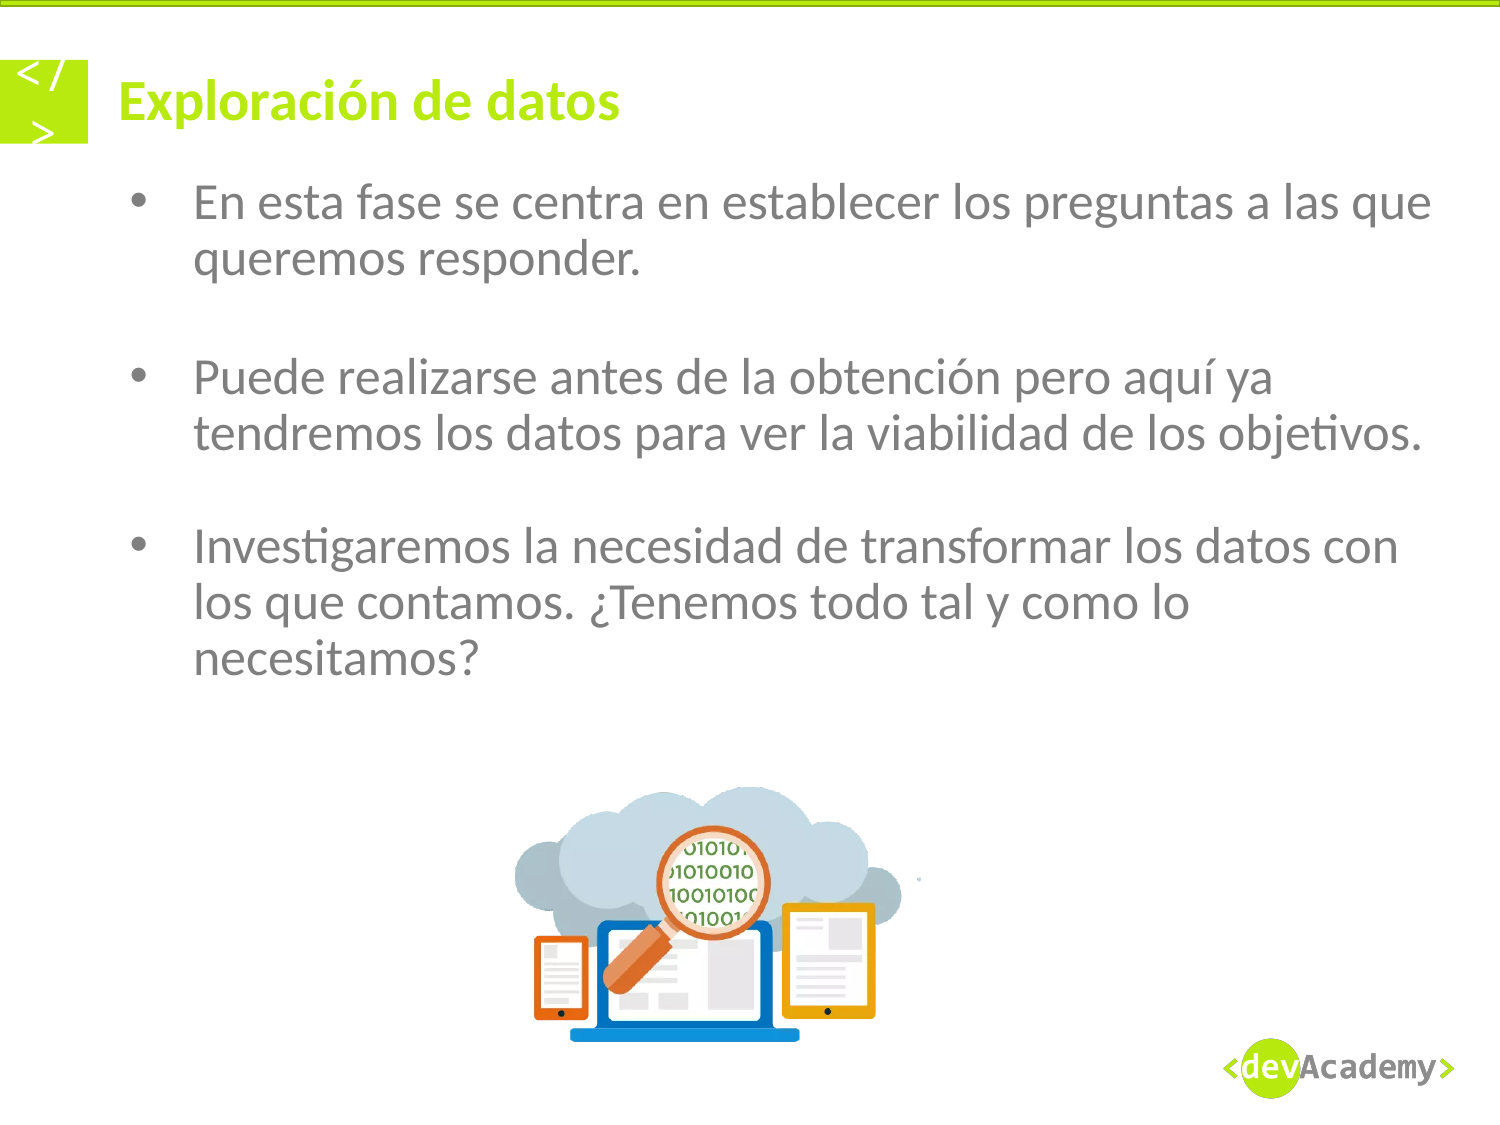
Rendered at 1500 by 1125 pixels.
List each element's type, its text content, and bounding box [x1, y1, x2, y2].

title Exploración de datos [103, 59, 1458, 144]
picture [454, 782, 963, 1086]
picture [1218, 1036, 1458, 1102]
list En esta fase se centra en establecer los preguntas a las que queremos responder. Puede realizarse antes de la obtención pero aquí ya tendremos los datos para ver la viabilidad de los objetivos. Investigaremos la necesidad de transformar los datos con los que contamos. ¿Tenemos todo tal y como lo necesitamos? [103, 167, 1477, 1014]
